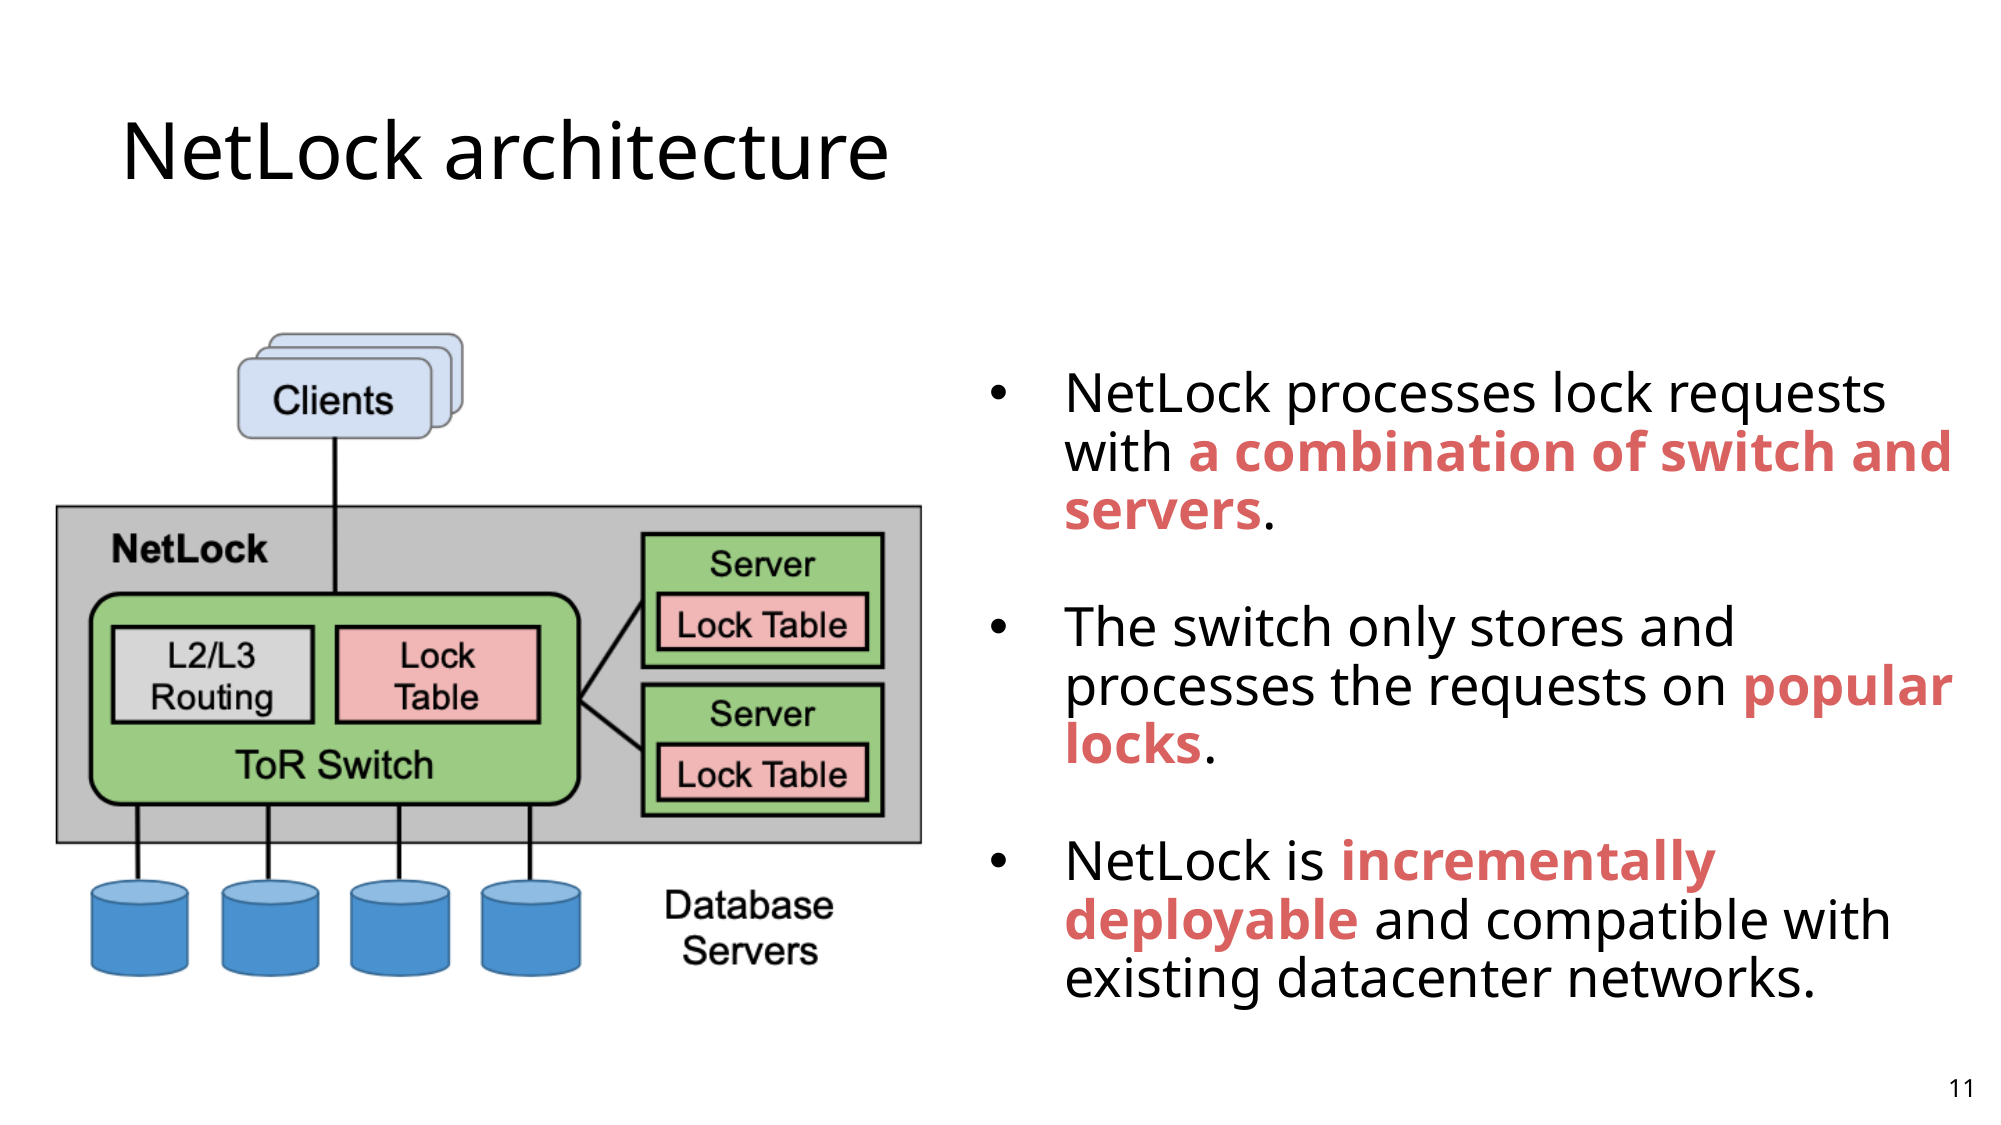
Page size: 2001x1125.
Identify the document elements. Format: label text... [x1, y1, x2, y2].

picture [31, 309, 954, 1010]
slide_number 10 [1541, 1059, 1992, 1120]
text_box NetLock processes lock requests with a combination of switch and servers. The switch only stores and processes the requests on popular locks. NetLock is incrementally deployable and compatible with existing datacenter networks. [974, 408, 1996, 967]
title NetLock architecture [105, 45, 1830, 263]
